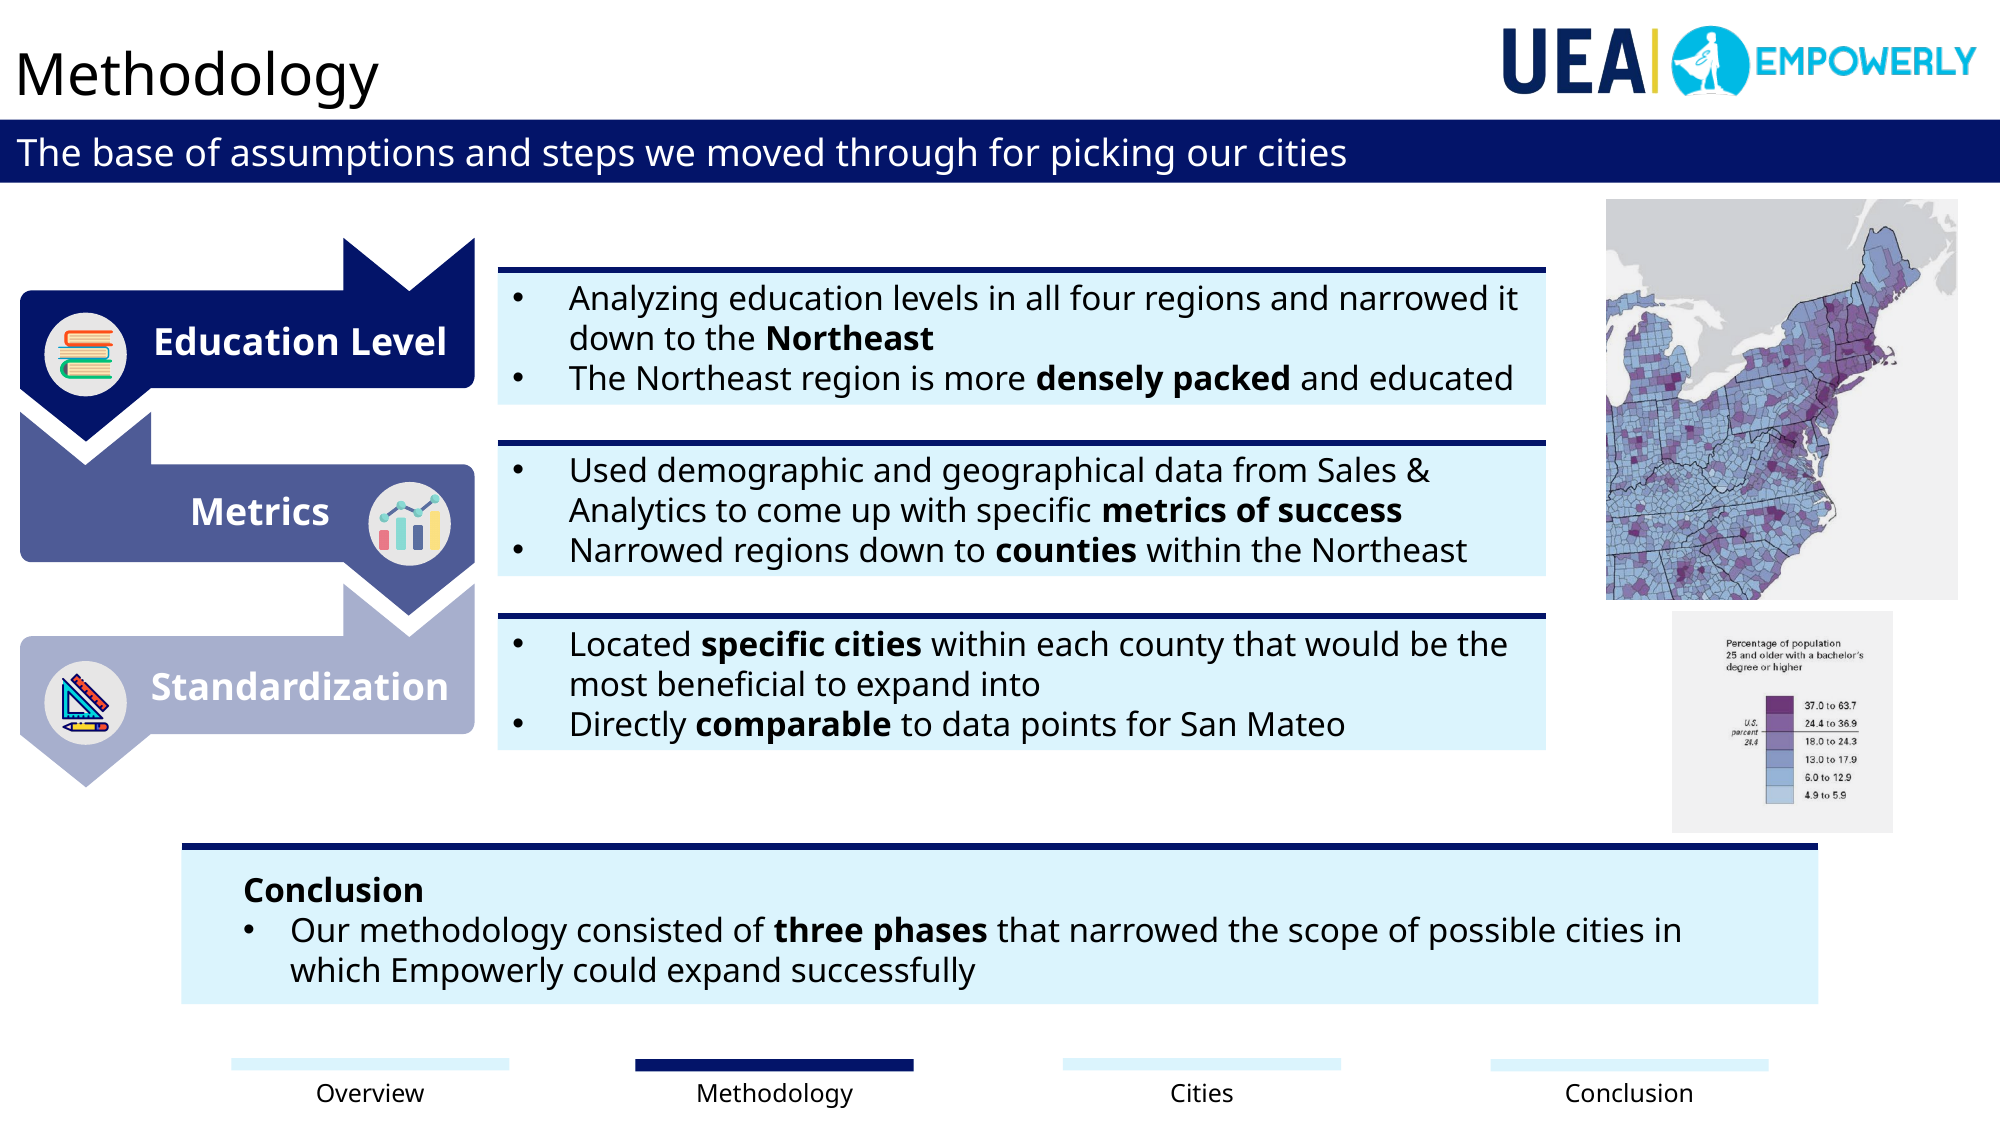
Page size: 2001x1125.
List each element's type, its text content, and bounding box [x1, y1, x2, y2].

text_box Methodology [0, 29, 1492, 114]
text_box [20, 237, 475, 788]
picture [1494, 19, 1982, 98]
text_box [181, 847, 1819, 1120]
text_box The base of assumptions and steps we moved through for picking our cities [1, 121, 2000, 182]
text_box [497, 270, 1546, 752]
picture [1606, 199, 1958, 600]
picture [1672, 611, 1893, 834]
